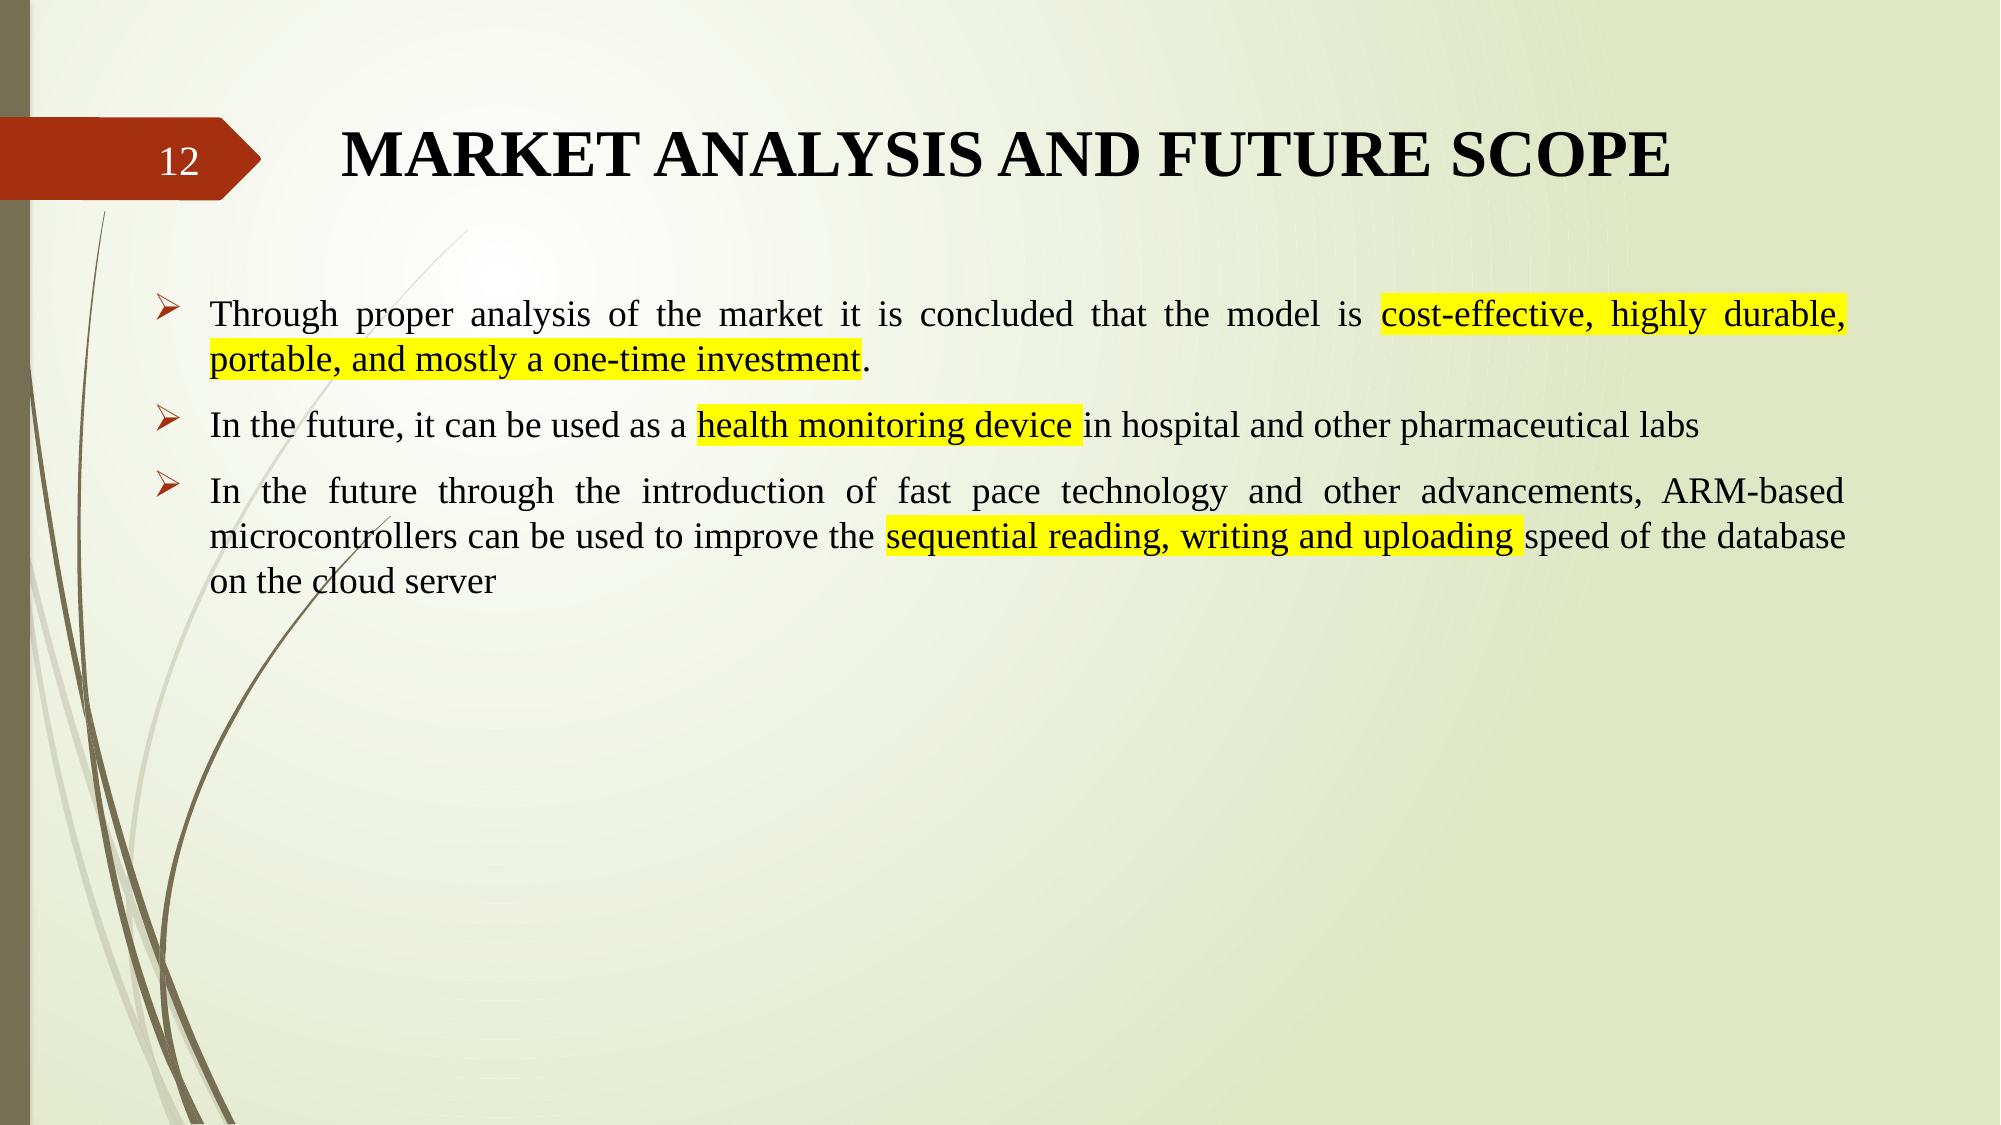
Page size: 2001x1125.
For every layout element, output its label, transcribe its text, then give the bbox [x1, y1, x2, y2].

list Through proper analysis of the market it is concluded that the model is cost-effective, highly durable, portable, and mostly a one-time investment. In the future, it can be used as a health monitoring device in hospital and other pharmaceutical labs In the future through the introduction of fast pace technology and other advancements, ARM-based microcontrollers can be used to improve the sequential reading, writing and uploading speed of the database on the cloud server [138, 215, 1862, 832]
title MARKET ANALYSIS AND FUTURE SCOPE [75, 102, 1956, 321]
slide_number 12 [87, 129, 216, 190]
